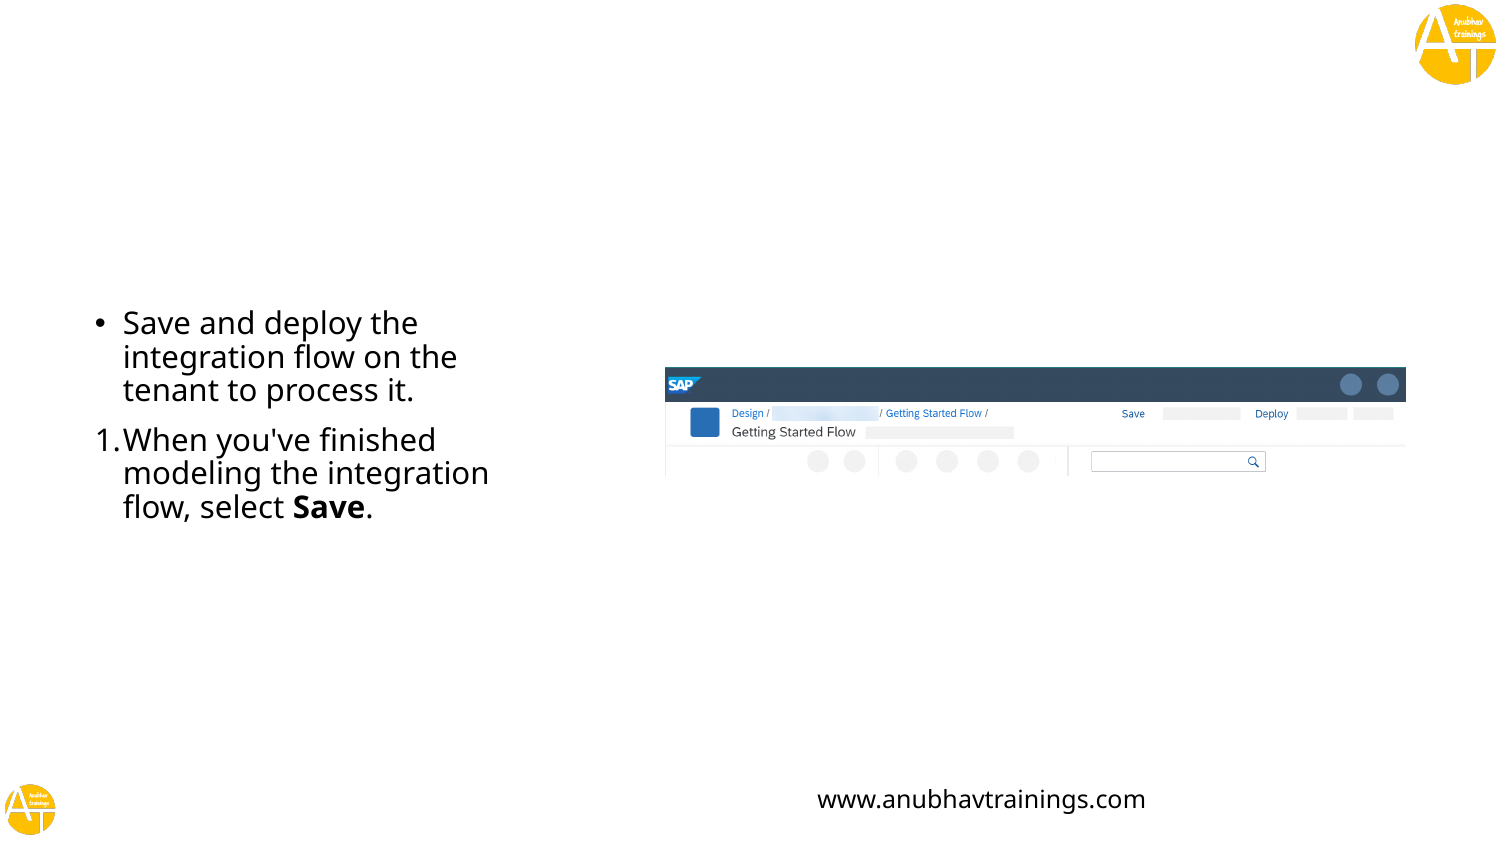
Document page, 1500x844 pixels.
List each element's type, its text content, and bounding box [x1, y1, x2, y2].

picture [1407, 0, 1500, 91]
picture [664, 367, 1406, 476]
list Save and deploy the integration flow on the tenant to process it. When you've finished modeling the integration flow, select Save. [79, 300, 512, 766]
picture [0, 781, 58, 839]
